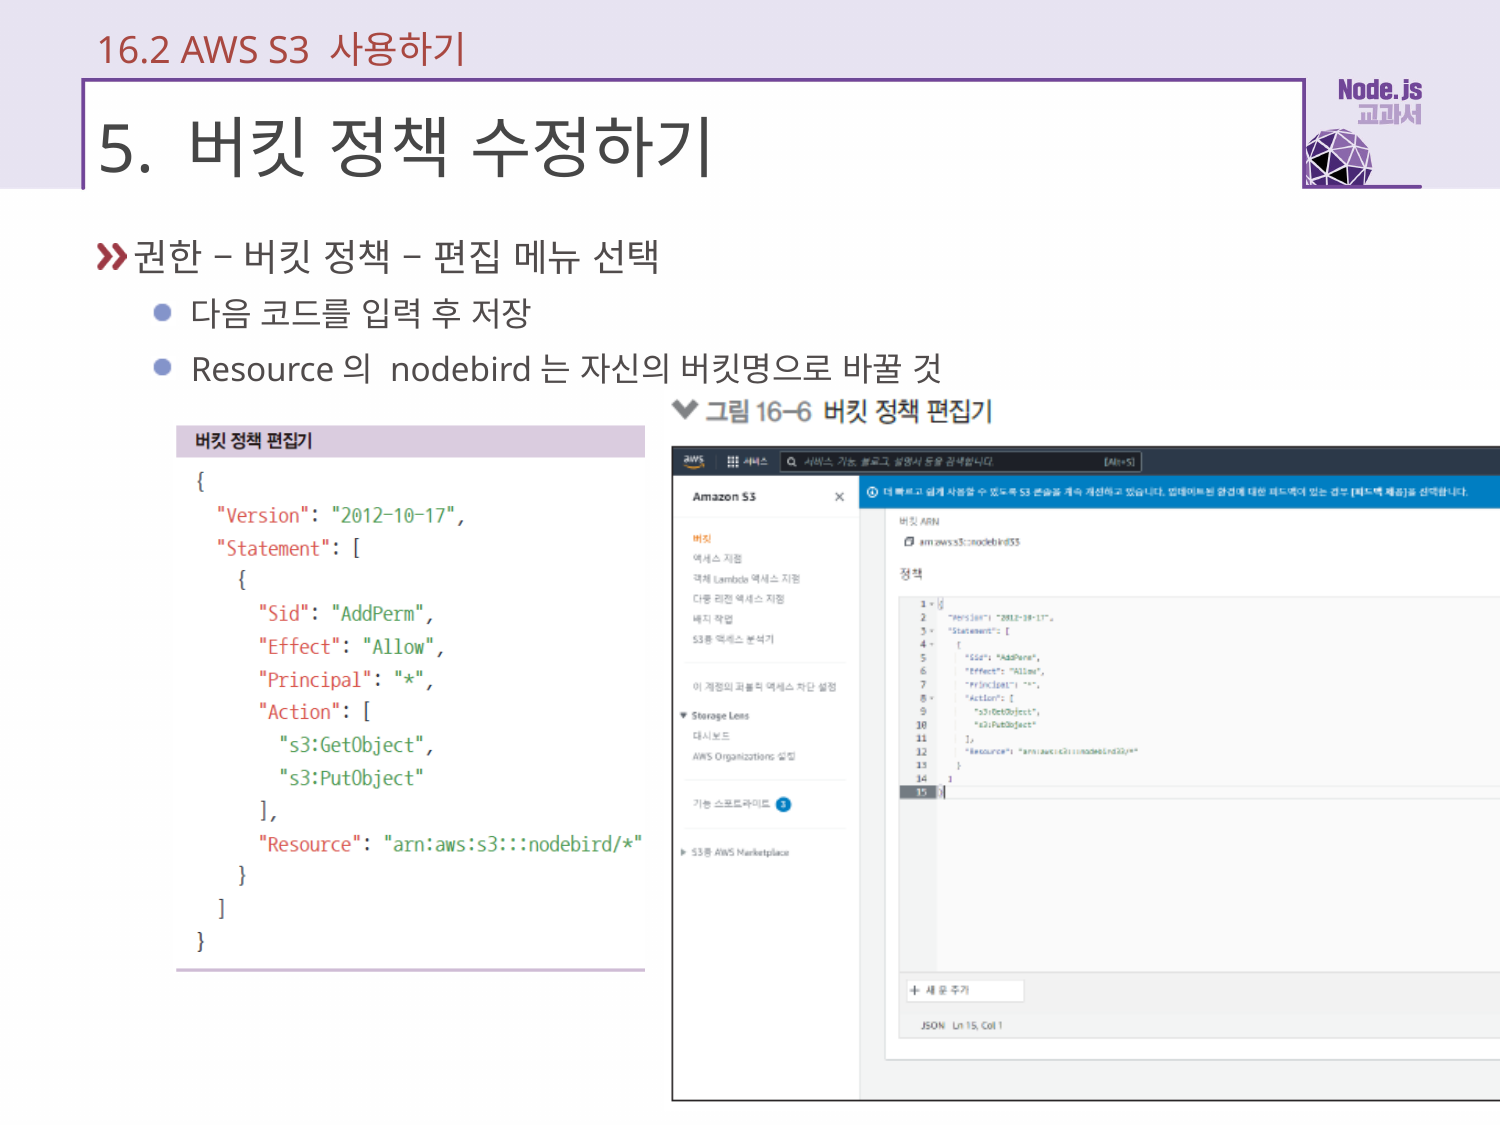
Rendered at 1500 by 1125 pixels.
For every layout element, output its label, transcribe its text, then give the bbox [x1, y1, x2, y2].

picture [1310, 488, 1317, 496]
picture [1320, 488, 1327, 496]
text_box 16.2 AWS S3 사용하기 [81, 14, 807, 62]
picture [989, 487, 1030, 496]
picture [1218, 487, 1266, 496]
picture [1034, 488, 1062, 496]
picture [0, 0, 1500, 1125]
picture [979, 489, 987, 496]
list 권한 – 버킷 정책 – 편집 메뉴 선택 다음 코드를 입력 후 저장 Resource의 nodebird는 자신의 버킷명으로 바꿀 것 [81, 222, 1412, 1037]
picture [1126, 487, 1164, 496]
picture [867, 487, 878, 497]
picture [915, 488, 922, 494]
title 5. 버킷 정책 수정하기 [82, 61, 1413, 193]
picture [1065, 487, 1082, 496]
picture [1351, 487, 1382, 497]
picture [1086, 487, 1122, 496]
picture [1269, 487, 1306, 496]
picture [1419, 487, 1469, 496]
picture [926, 487, 943, 496]
picture [1331, 487, 1348, 496]
picture [895, 488, 912, 495]
picture [948, 487, 974, 496]
picture [883, 487, 892, 496]
picture [1207, 487, 1214, 496]
picture [1168, 487, 1204, 496]
picture [1386, 487, 1416, 497]
